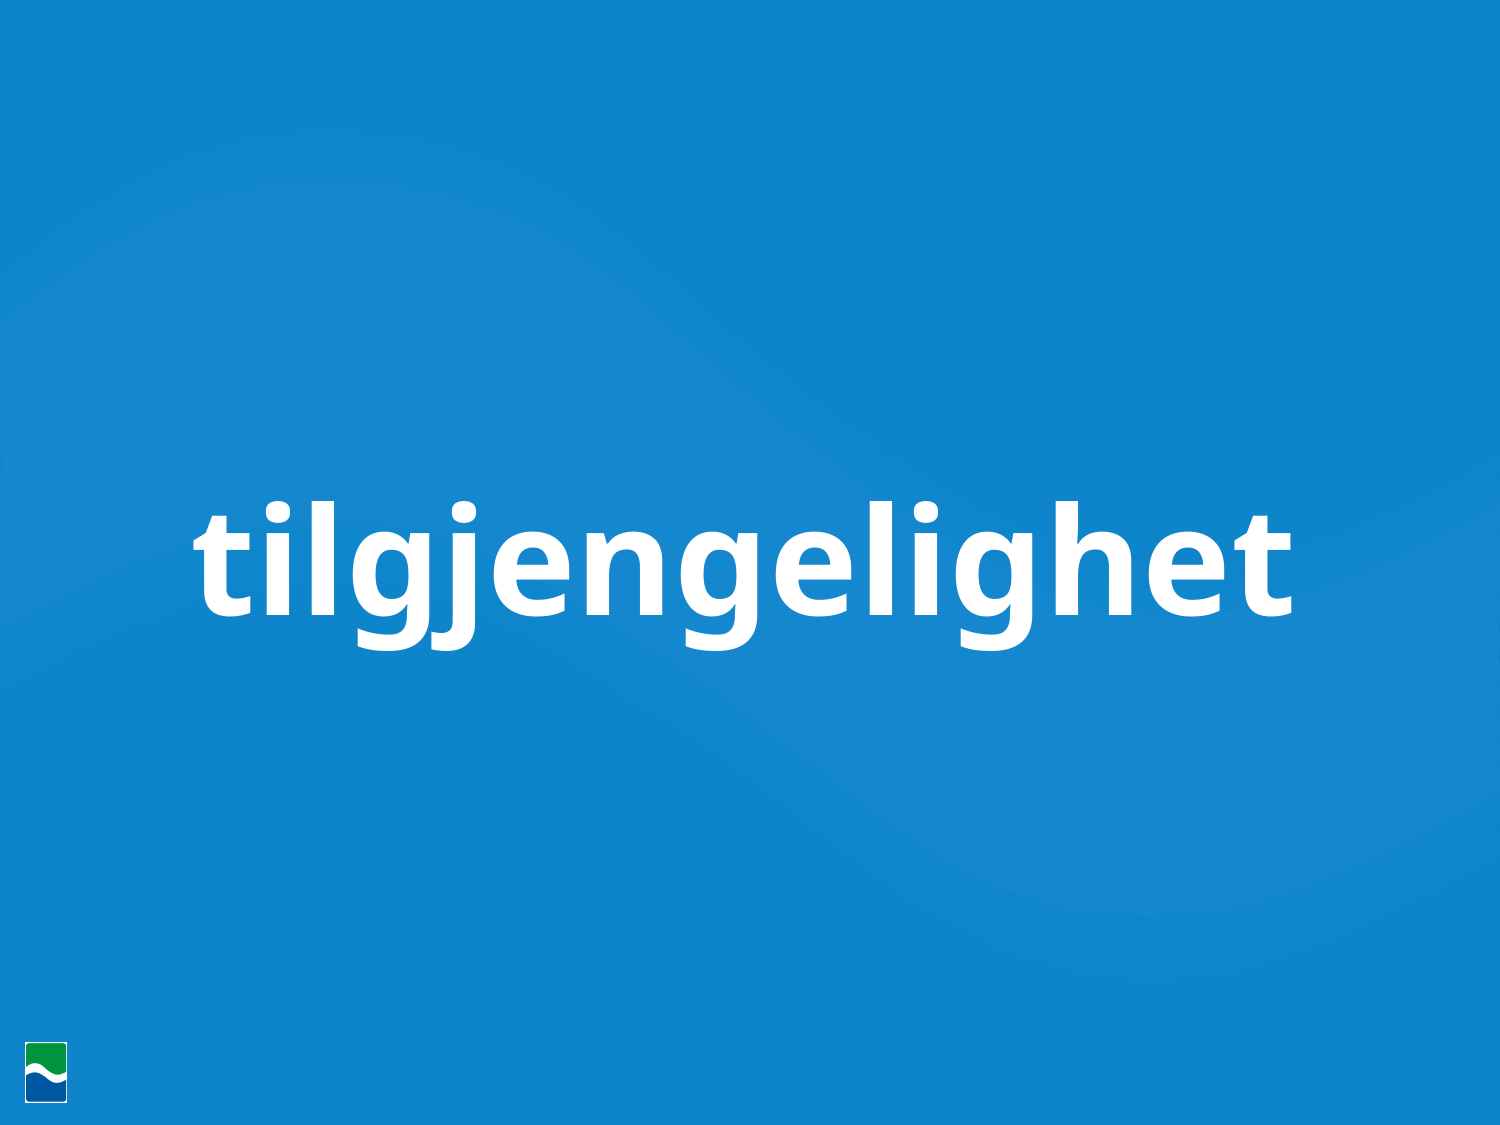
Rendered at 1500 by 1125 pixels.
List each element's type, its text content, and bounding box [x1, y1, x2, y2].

picture [0, 0, 1500, 1125]
list tilgjengelighet [93, 88, 1395, 1024]
